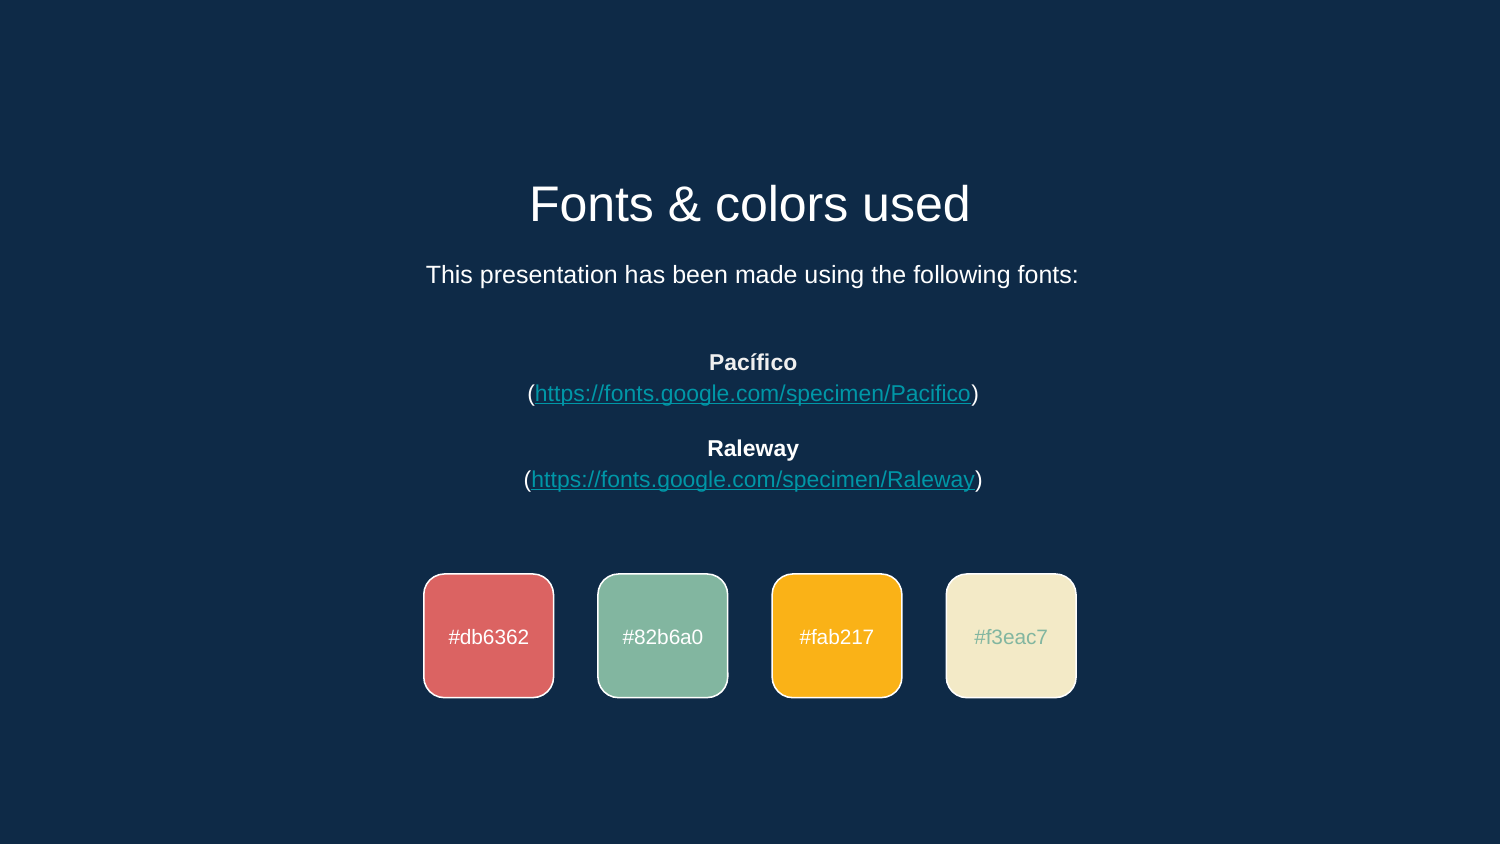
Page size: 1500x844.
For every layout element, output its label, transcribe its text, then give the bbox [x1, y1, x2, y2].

list Pacífico (https://fonts.google.com/specimen/Pacifico) Raleway (https://fonts.google.com/specimen/Raleway) [175, 314, 1332, 521]
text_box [423, 573, 1077, 698]
list This presentation has been made using the following fonts: [175, 239, 1332, 312]
title Fonts & colors used [171, 156, 1328, 236]
